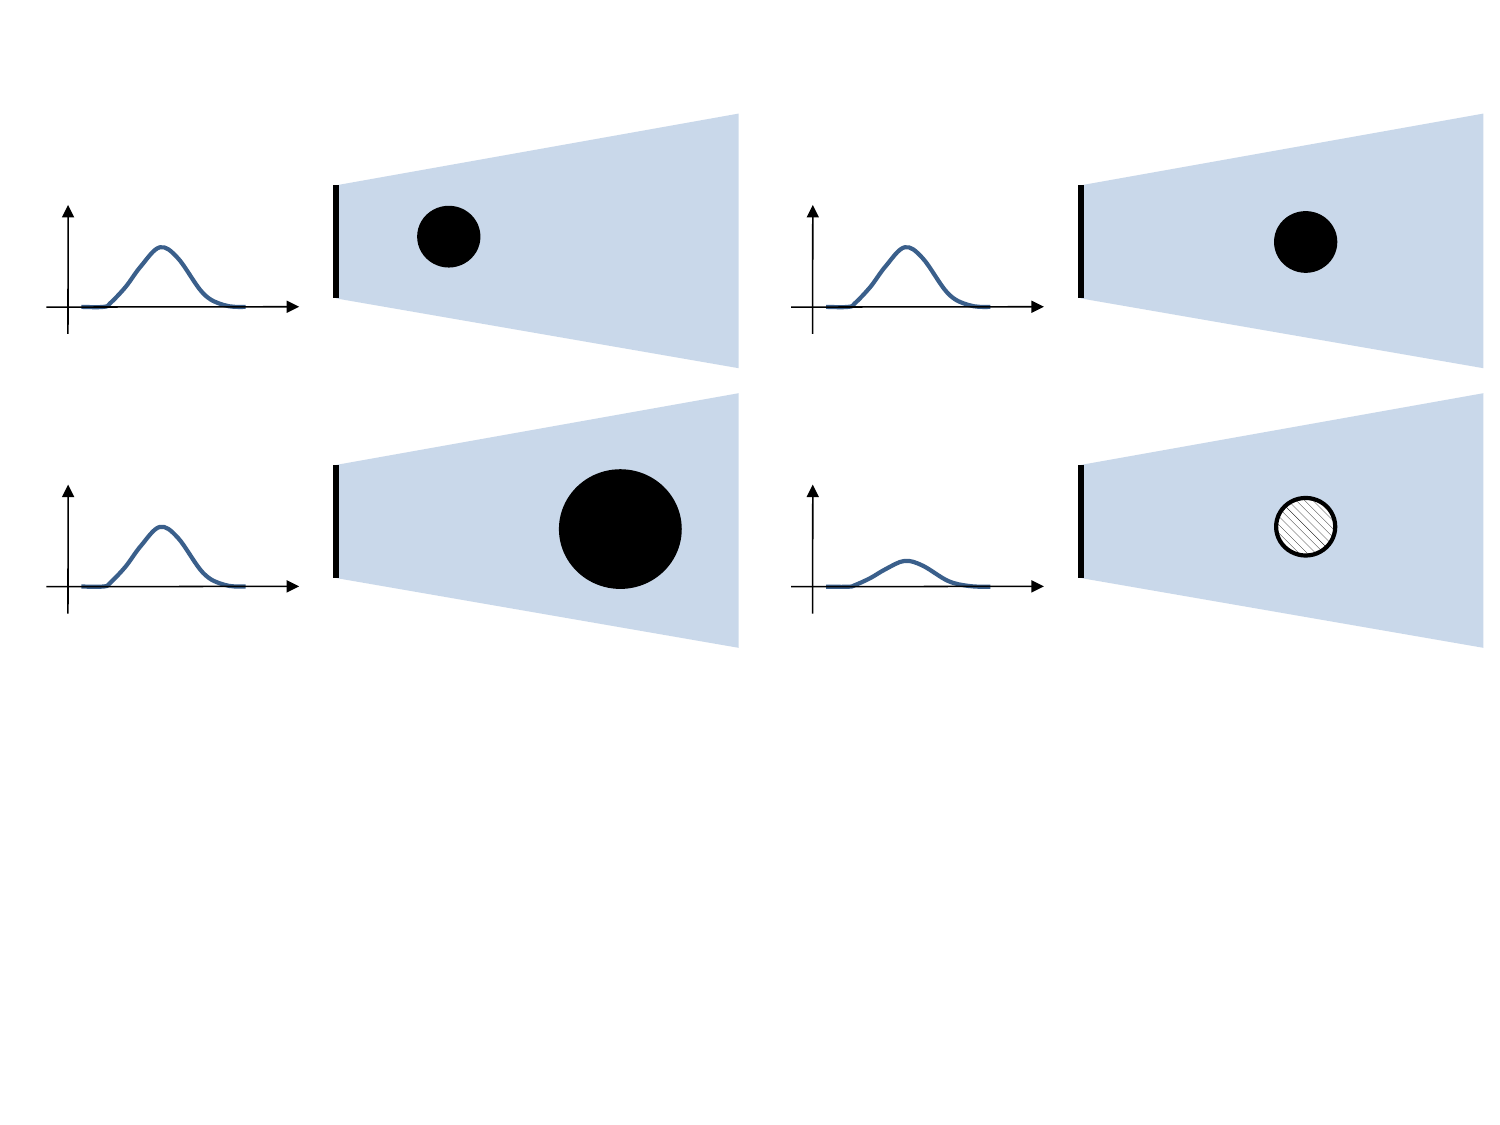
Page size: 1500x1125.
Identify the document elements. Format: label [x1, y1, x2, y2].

text_box [790, 204, 1045, 335]
text_box [1274, 211, 1338, 273]
text_box [334, 111, 741, 371]
text_box [1078, 111, 1486, 371]
text_box [46, 204, 300, 335]
text_box [1274, 495, 1338, 558]
text_box [333, 391, 741, 650]
text_box [558, 469, 682, 589]
text_box [790, 484, 1045, 614]
text_box [417, 205, 481, 268]
text_box [46, 484, 300, 614]
text_box [1078, 391, 1486, 650]
